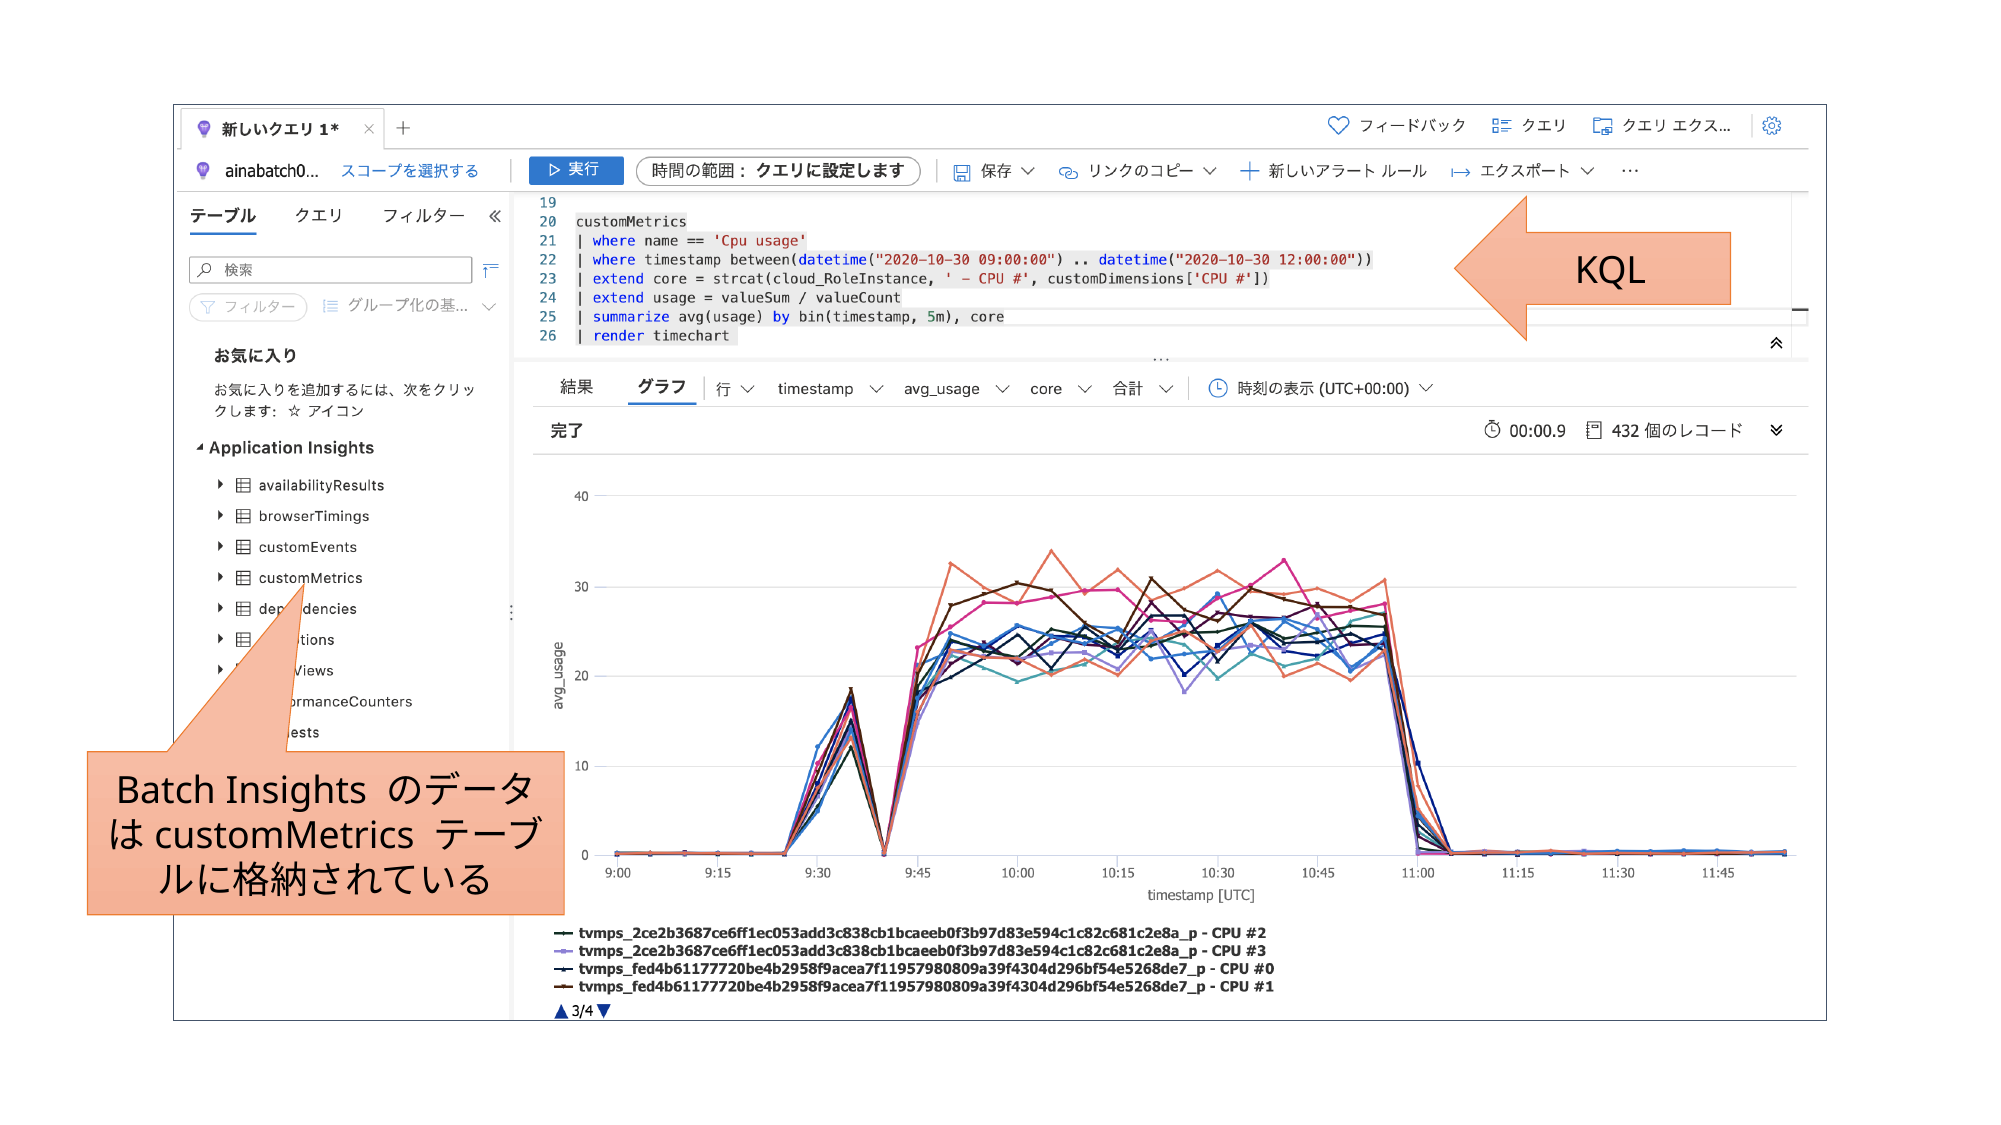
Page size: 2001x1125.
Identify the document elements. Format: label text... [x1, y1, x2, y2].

text_box Batch Insights のデータはcustomMetrics テーブルに格納されている [86, 743, 173, 916]
picture [173, 104, 1827, 1021]
